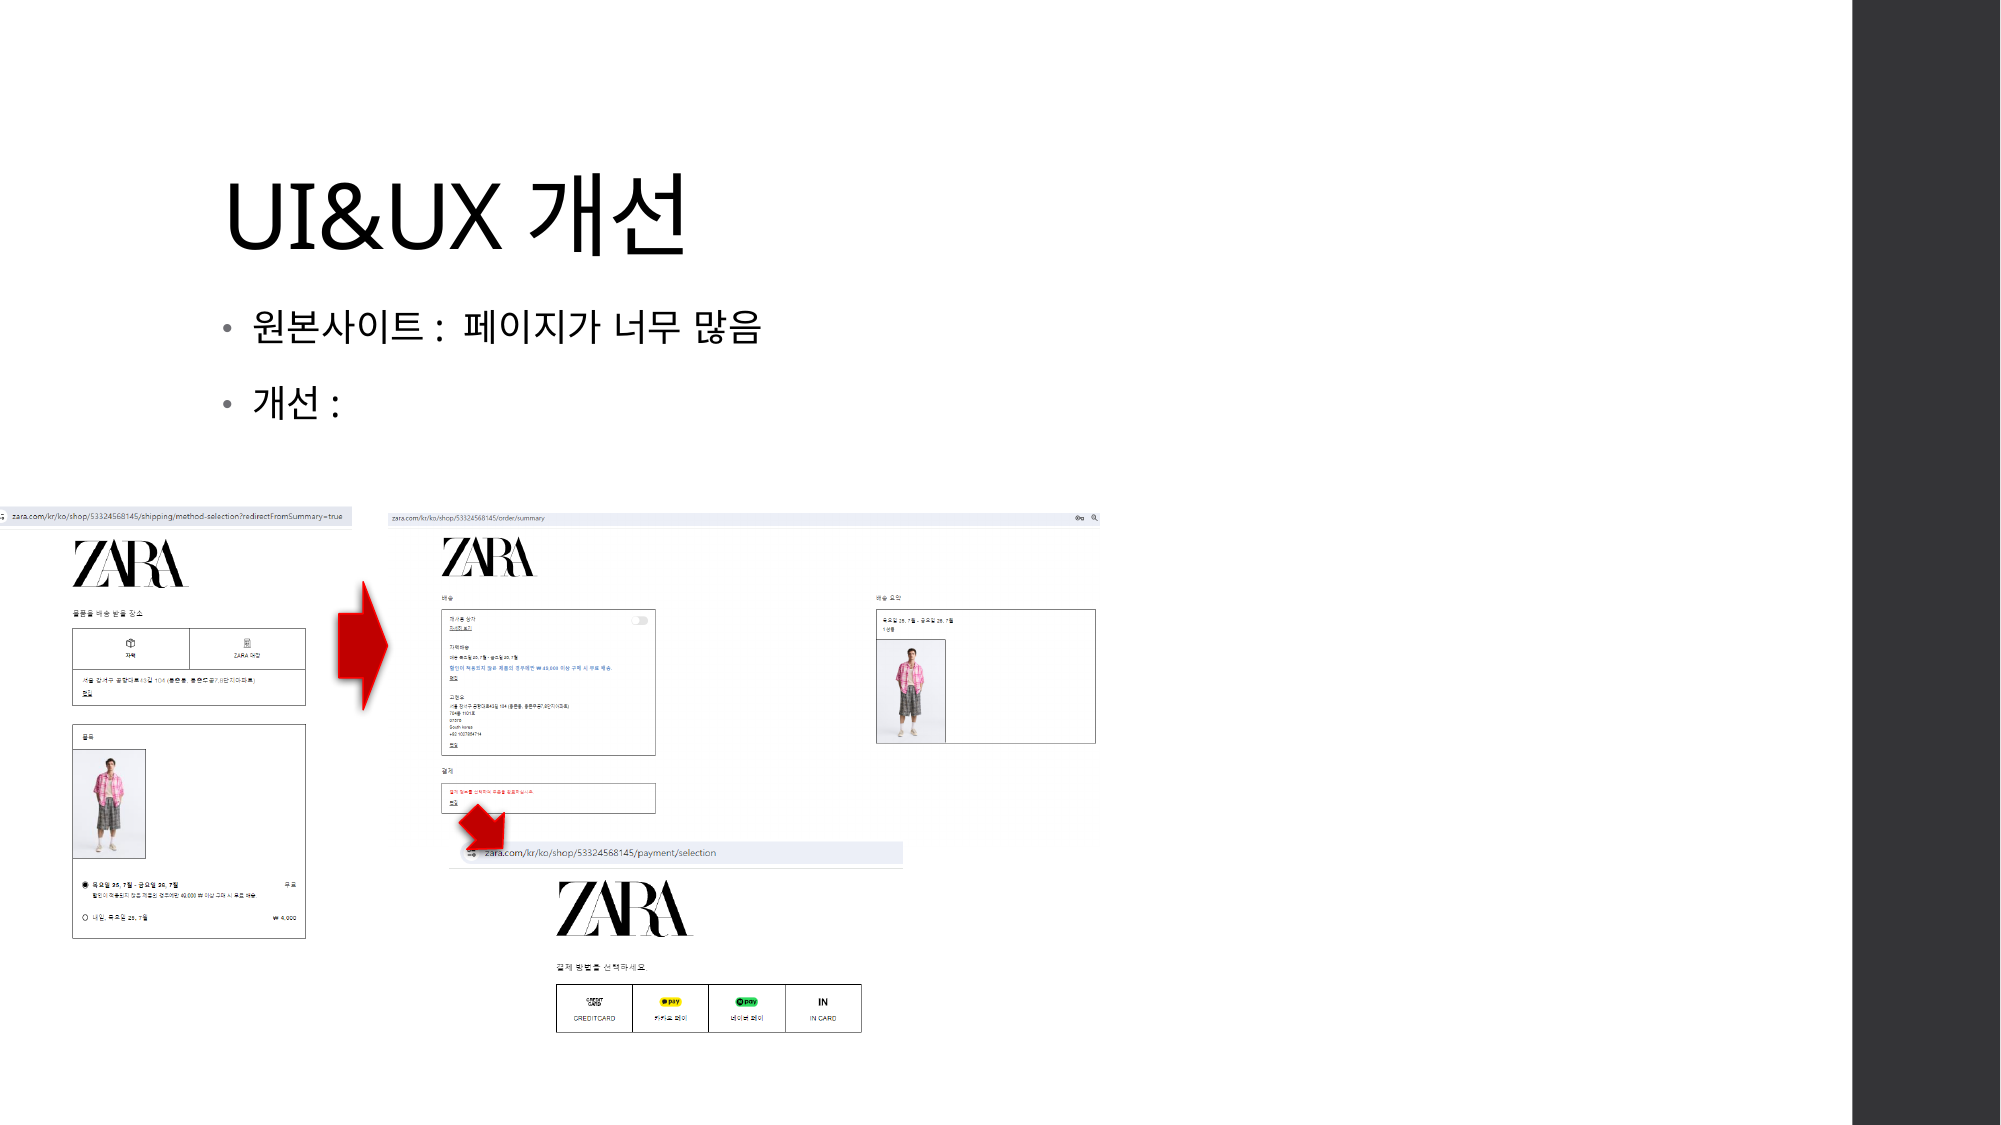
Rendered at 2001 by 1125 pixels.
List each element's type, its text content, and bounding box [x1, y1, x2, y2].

picture [388, 512, 1100, 1072]
title UI&UX개선 [206, 60, 1797, 278]
text_box [359, 580, 381, 711]
picture [0, 503, 353, 956]
list 원본사이트: 페이지가 너무 많음 개선: [206, 299, 1617, 1014]
